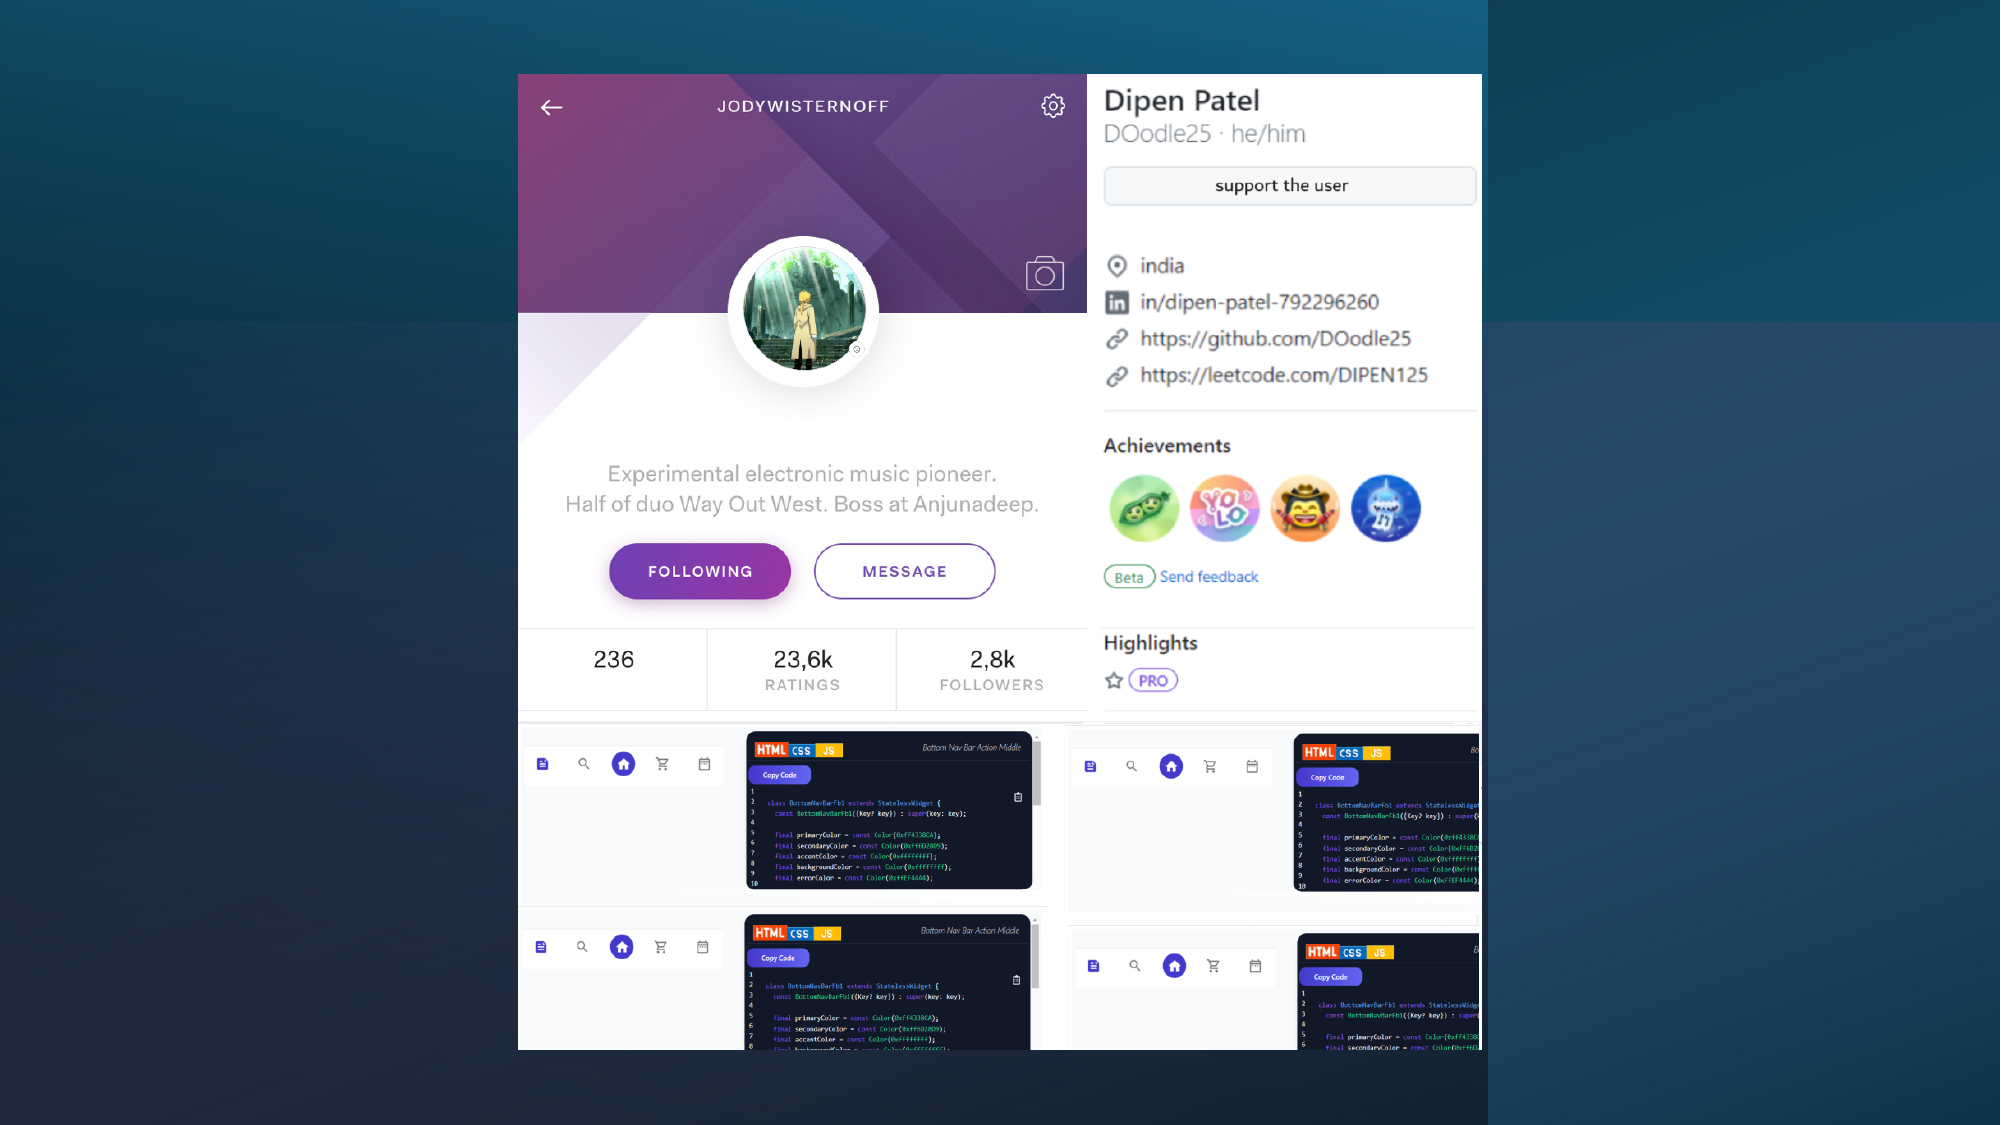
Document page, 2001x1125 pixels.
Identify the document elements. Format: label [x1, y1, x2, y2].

text_box [0, 321, 2000, 1125]
text_box [1489, 0, 2000, 321]
picture [518, 74, 1482, 1051]
text_box [0, 0, 1489, 321]
